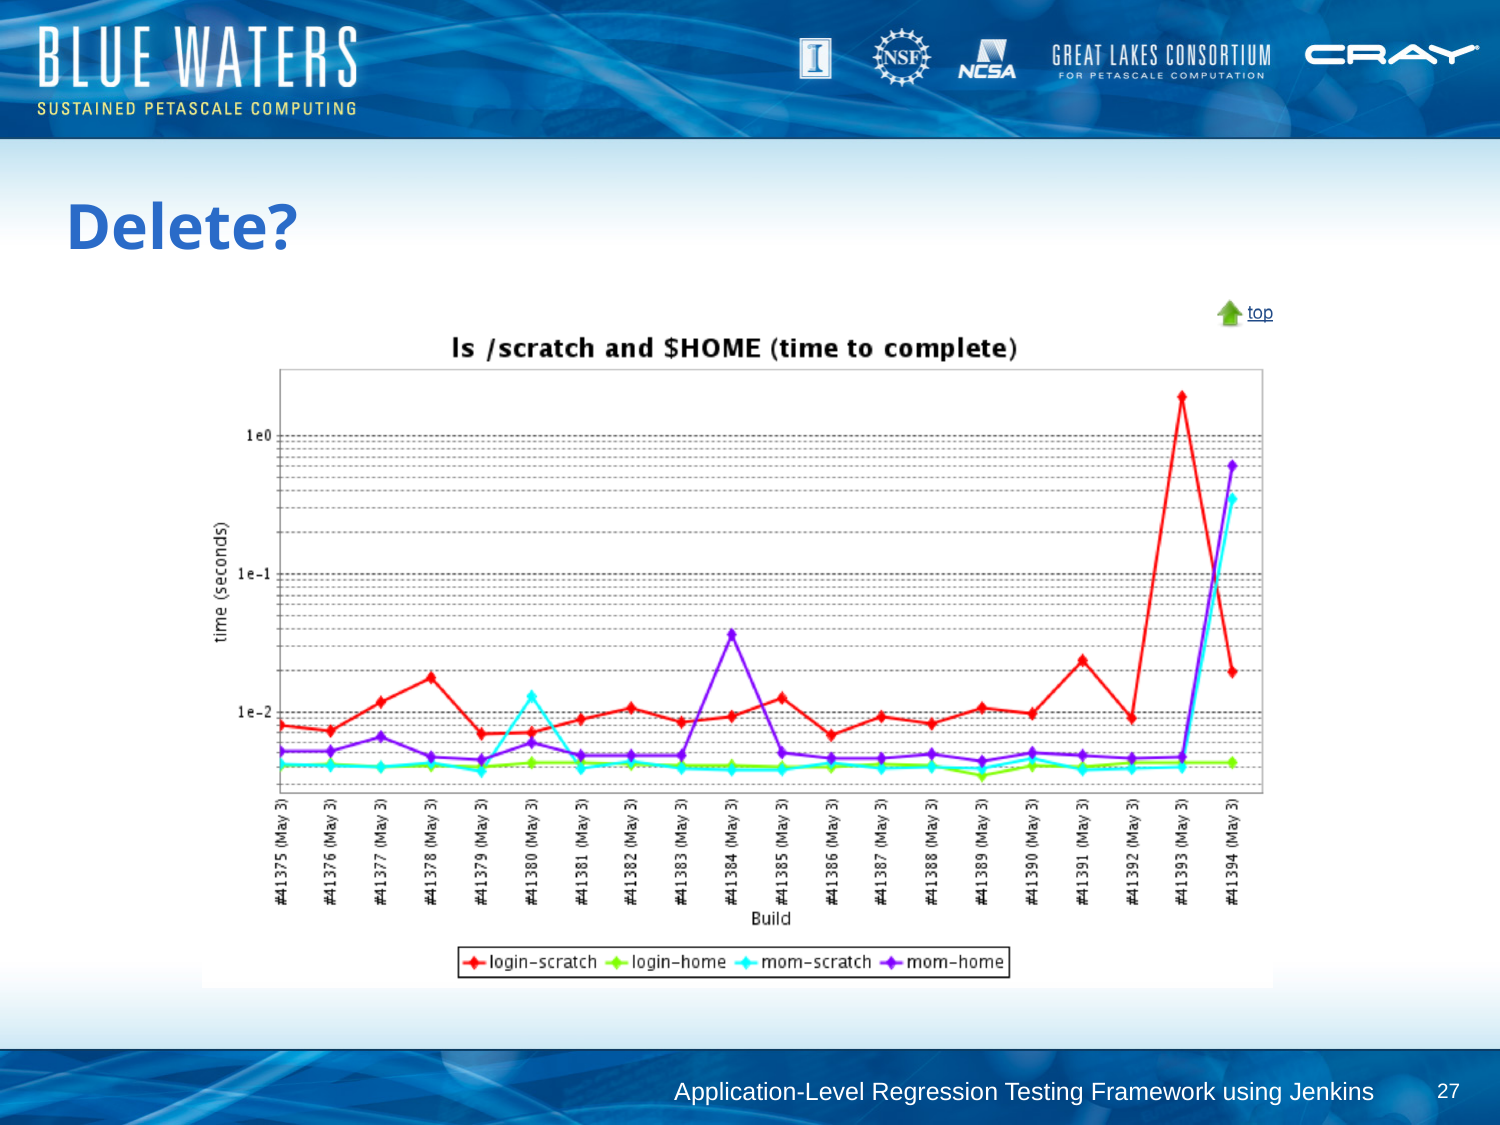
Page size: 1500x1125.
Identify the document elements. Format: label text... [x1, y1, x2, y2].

footer Application-Level Regression Testing Framework using Jenkins [650, 1067, 1400, 1113]
title Delete? [50, 162, 1425, 288]
picture [0, 0, 1500, 1125]
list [202, 299, 1273, 988]
slide_number 27 [1400, 1067, 1475, 1113]
